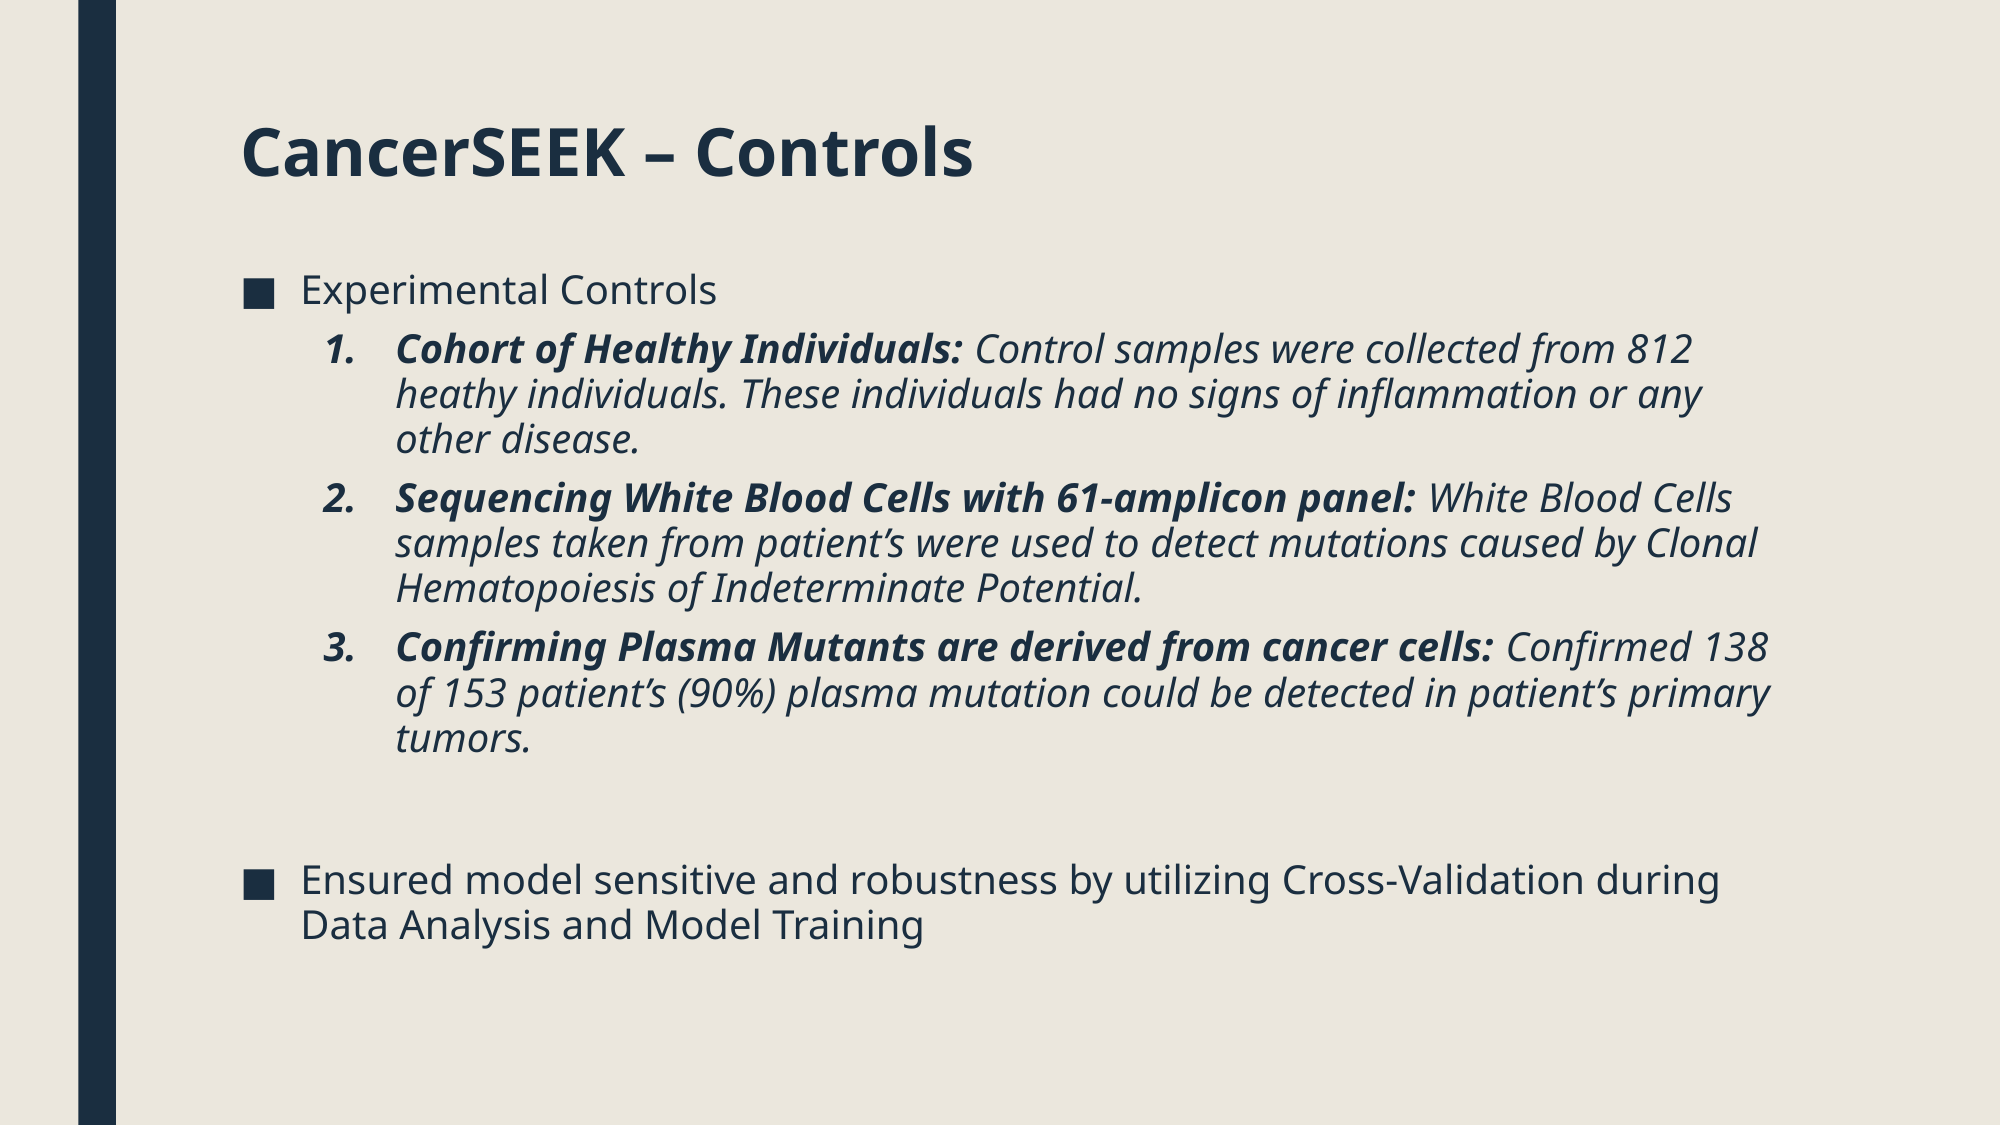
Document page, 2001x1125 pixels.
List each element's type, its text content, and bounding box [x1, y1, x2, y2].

list Experimental Controls Cohort of Healthy Individuals: Control samples were collected from 812 heathy individuals. These individuals had no signs of inflammation or any other disease. Sequencing White Blood Cells with 61-amplicon panel: White Blood Cells samples taken from patient’s were used to detect mutations caused by Clonal Hematopoiesis of Indeterminate Potential. Confirming Plasma Mutants are derived from cancer cells: Confirmed 138 of 153 patient’s (90%) plasma mutation could be detected in patient’s primary tumors. Ensured model sensitive and robustness by utilizing Cross-Validation during Data Analysis and Model Training [225, 260, 1800, 963]
title CancerSEEK – Controls [225, 112, 1800, 234]
